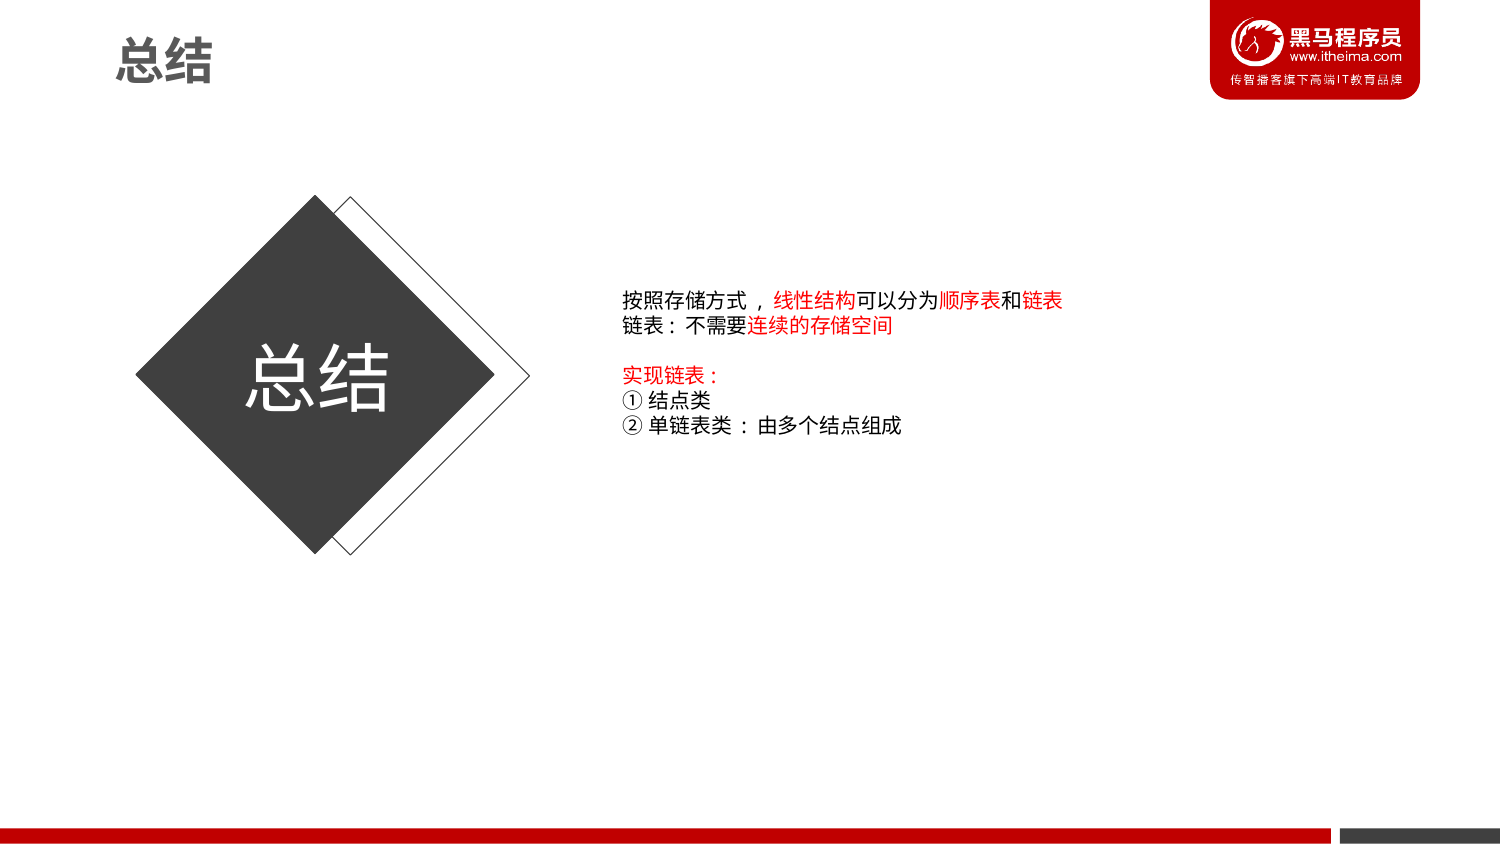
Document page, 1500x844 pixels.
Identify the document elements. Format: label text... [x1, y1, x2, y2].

text_box [192, 193, 438, 315]
text_box [207, 449, 423, 556]
picture [1212, 8, 1421, 94]
text_box 总结 [103, 0, 750, 130]
text_box 总结 [3, 315, 608, 449]
text_box [334, 194, 472, 315]
text_box 按照存储方式 , 线性结构可以分为顺序表和链表 链表: 不需要连续的存储空间 实现链表: ①结点类 ②单链表类 : 由多个结点组成 [608, 280, 1471, 520]
text_box [332, 449, 460, 558]
